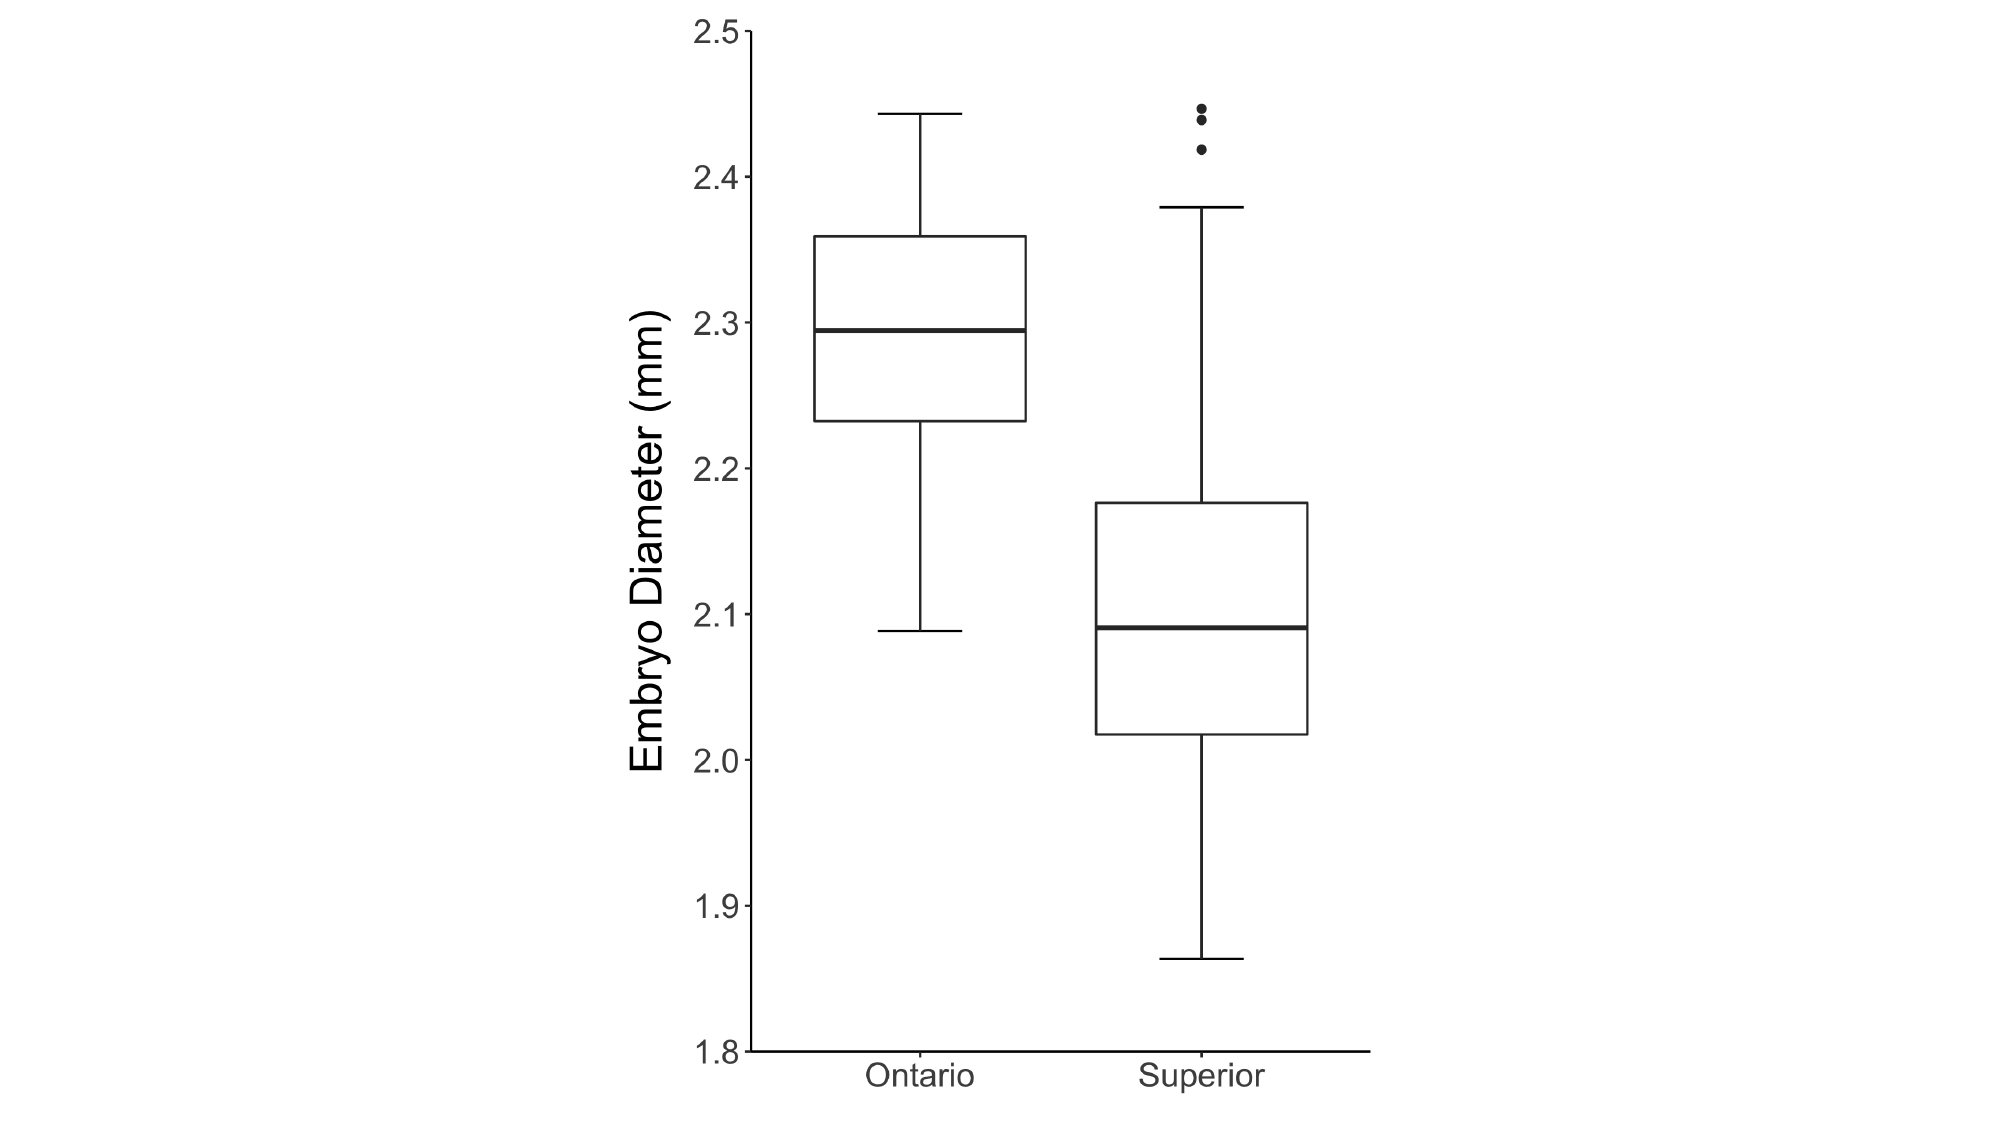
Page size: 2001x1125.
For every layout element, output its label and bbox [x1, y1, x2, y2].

picture [598, 0, 1402, 1125]
